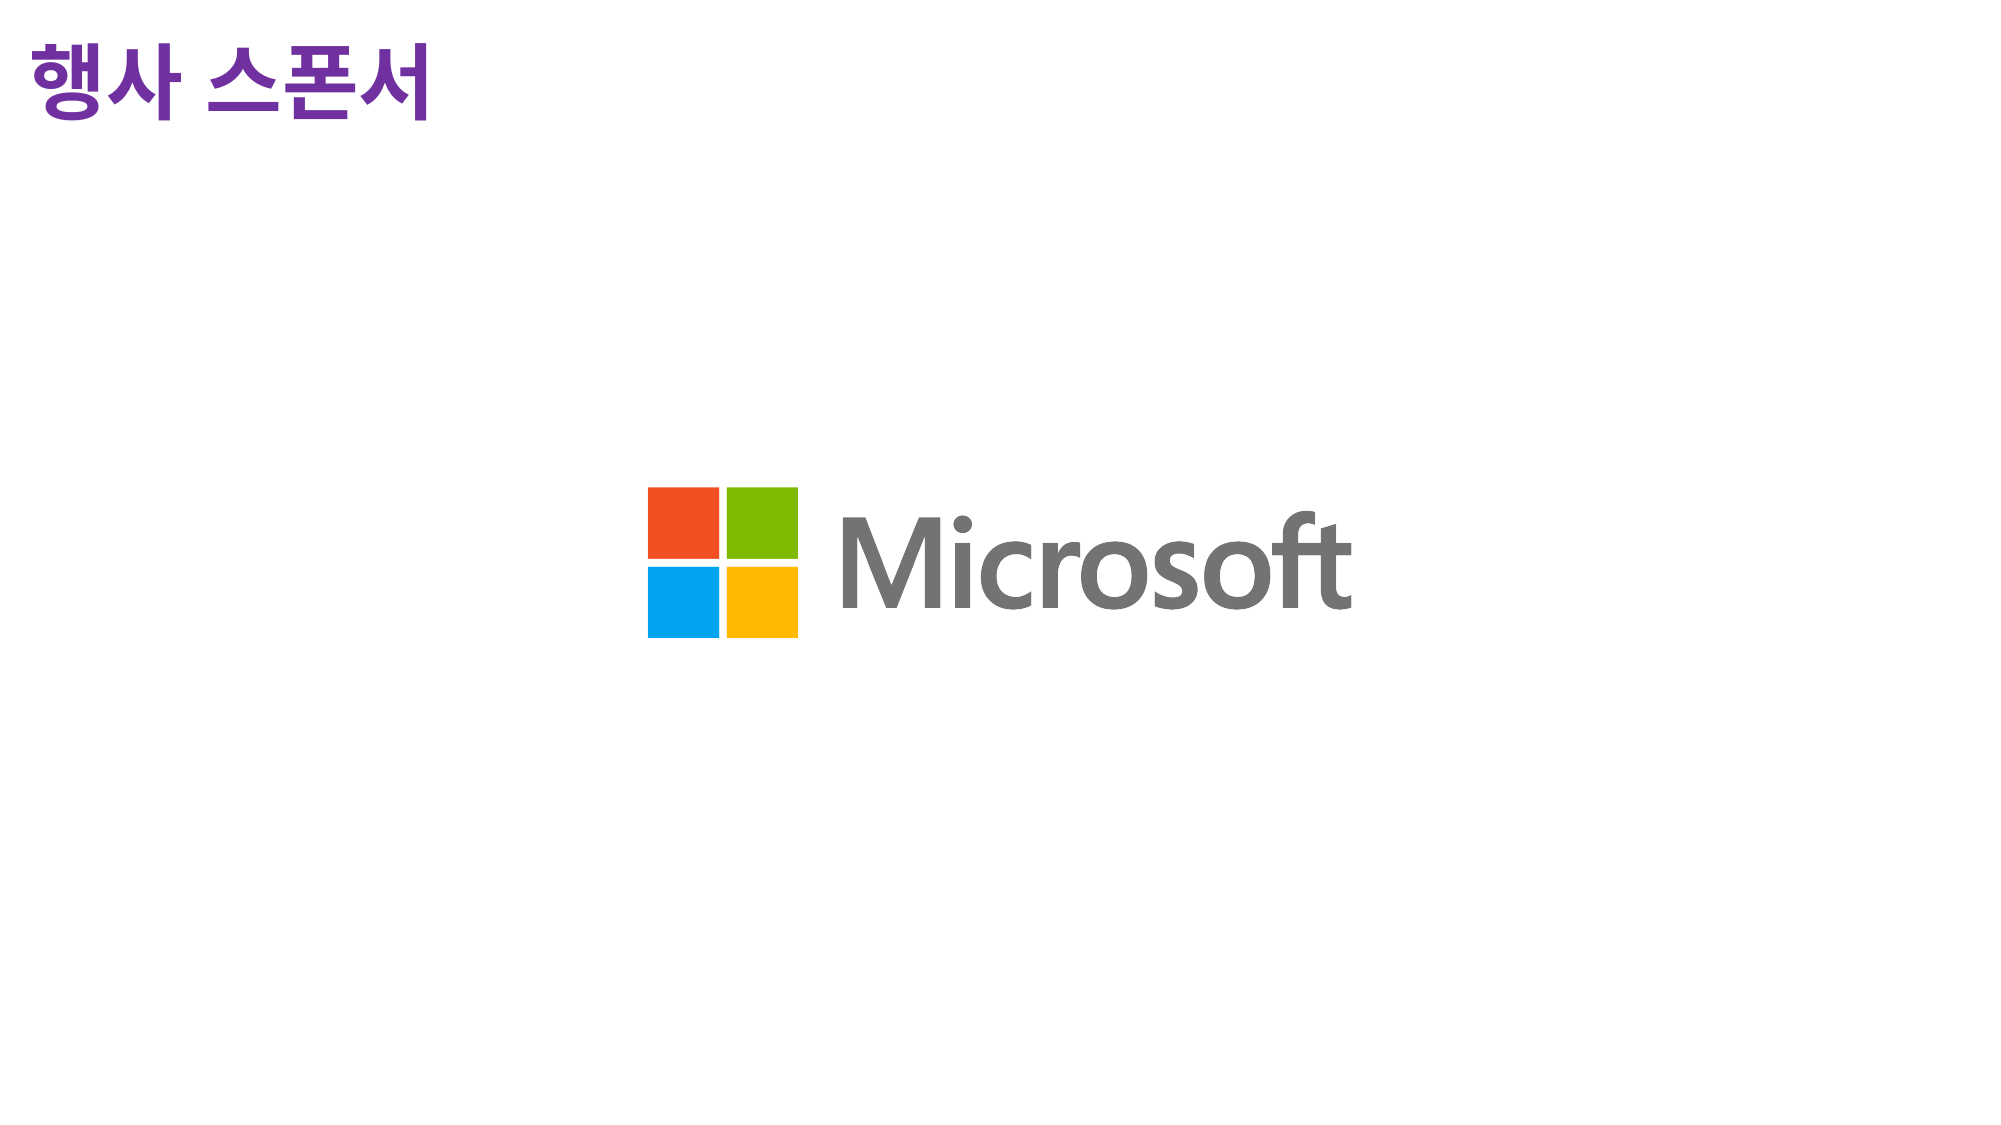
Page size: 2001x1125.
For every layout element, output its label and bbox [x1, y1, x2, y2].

picture [498, 337, 1502, 788]
